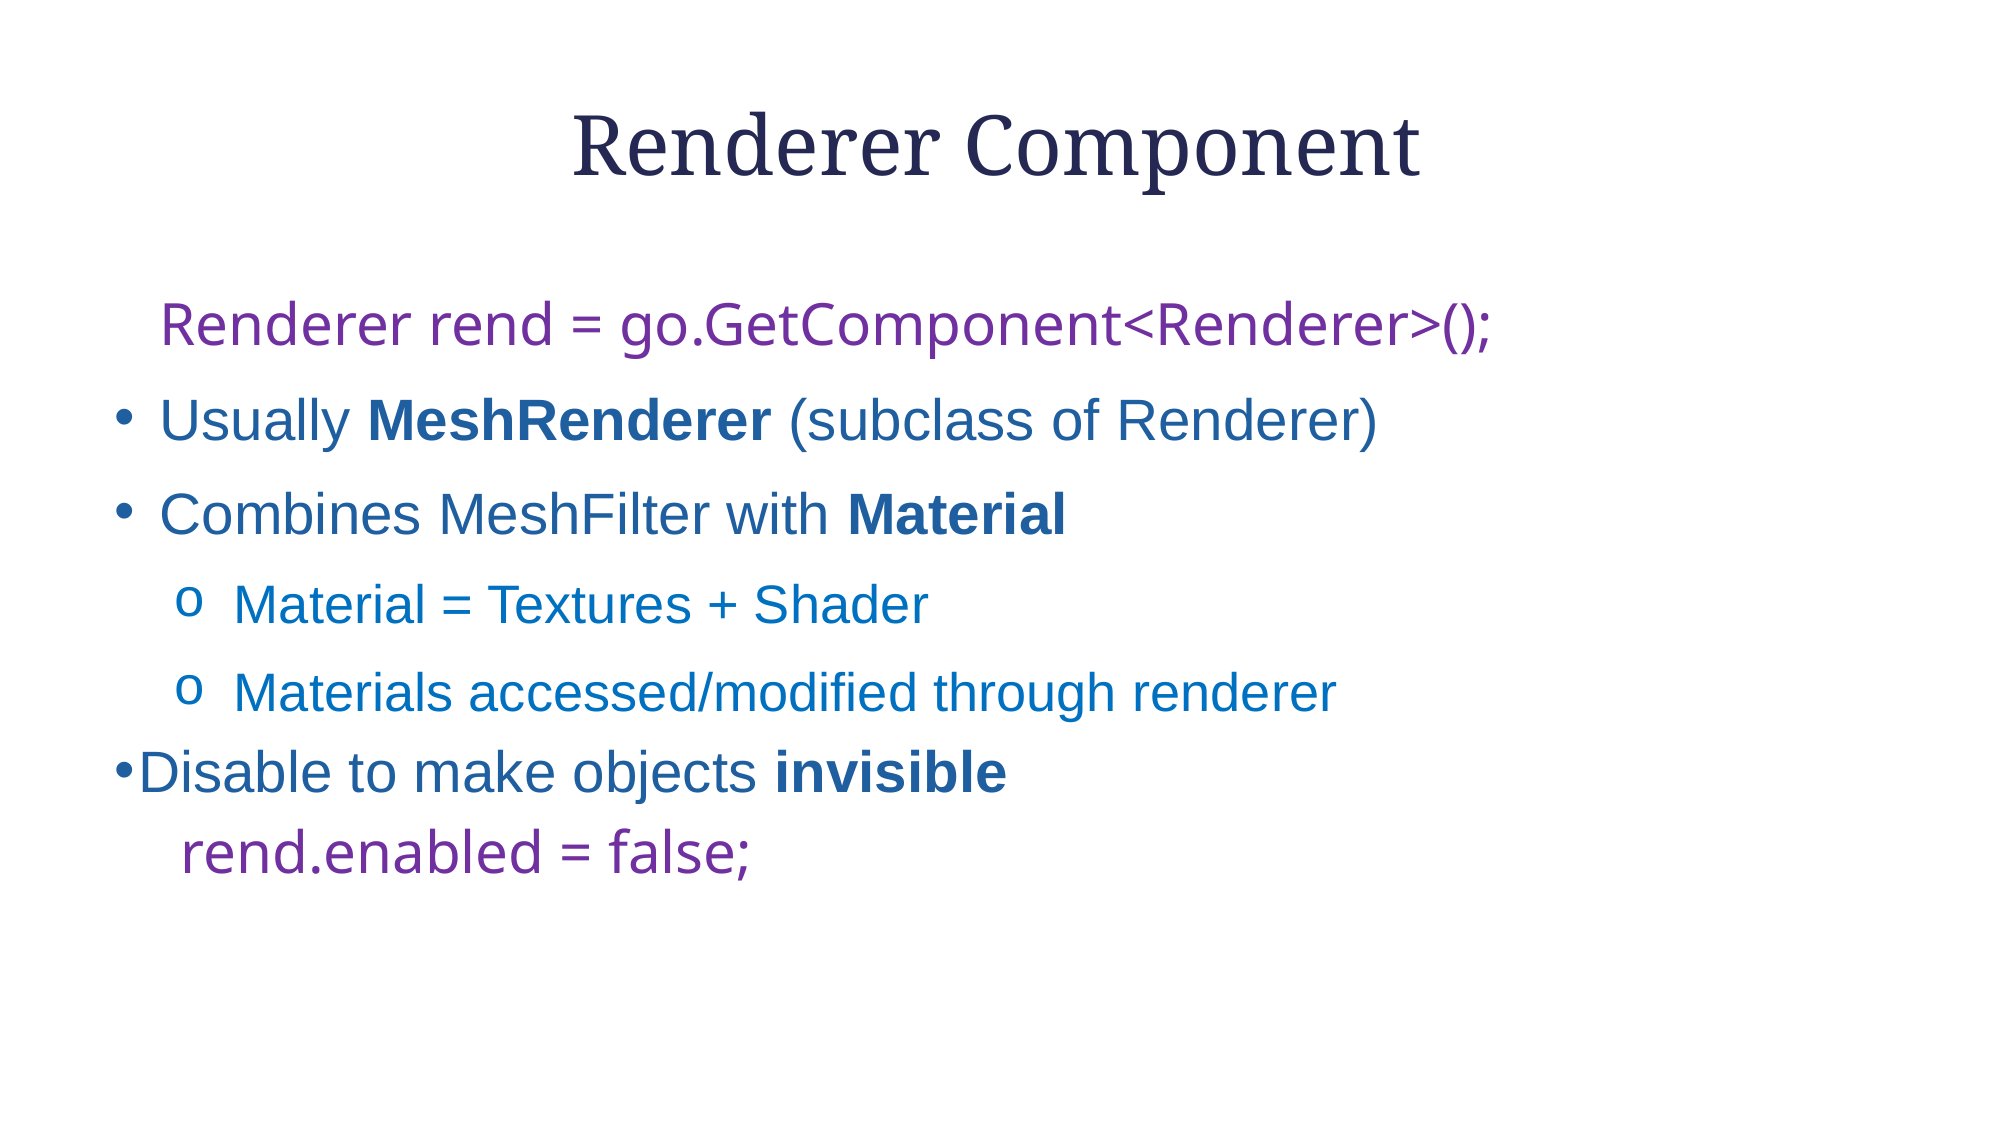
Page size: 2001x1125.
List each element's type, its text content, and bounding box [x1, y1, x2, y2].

title Renderer Component [99, 0, 1900, 200]
list Renderer rend = go.GetComponent<Renderer>(); Usually MeshRenderer (subclass of Renderer) Combines MeshFilter with Material Material = Textures + Shader Materials accessed/modified through renderer Disable to make objects invisible rend.enabled = false; [99, 275, 1900, 1005]
